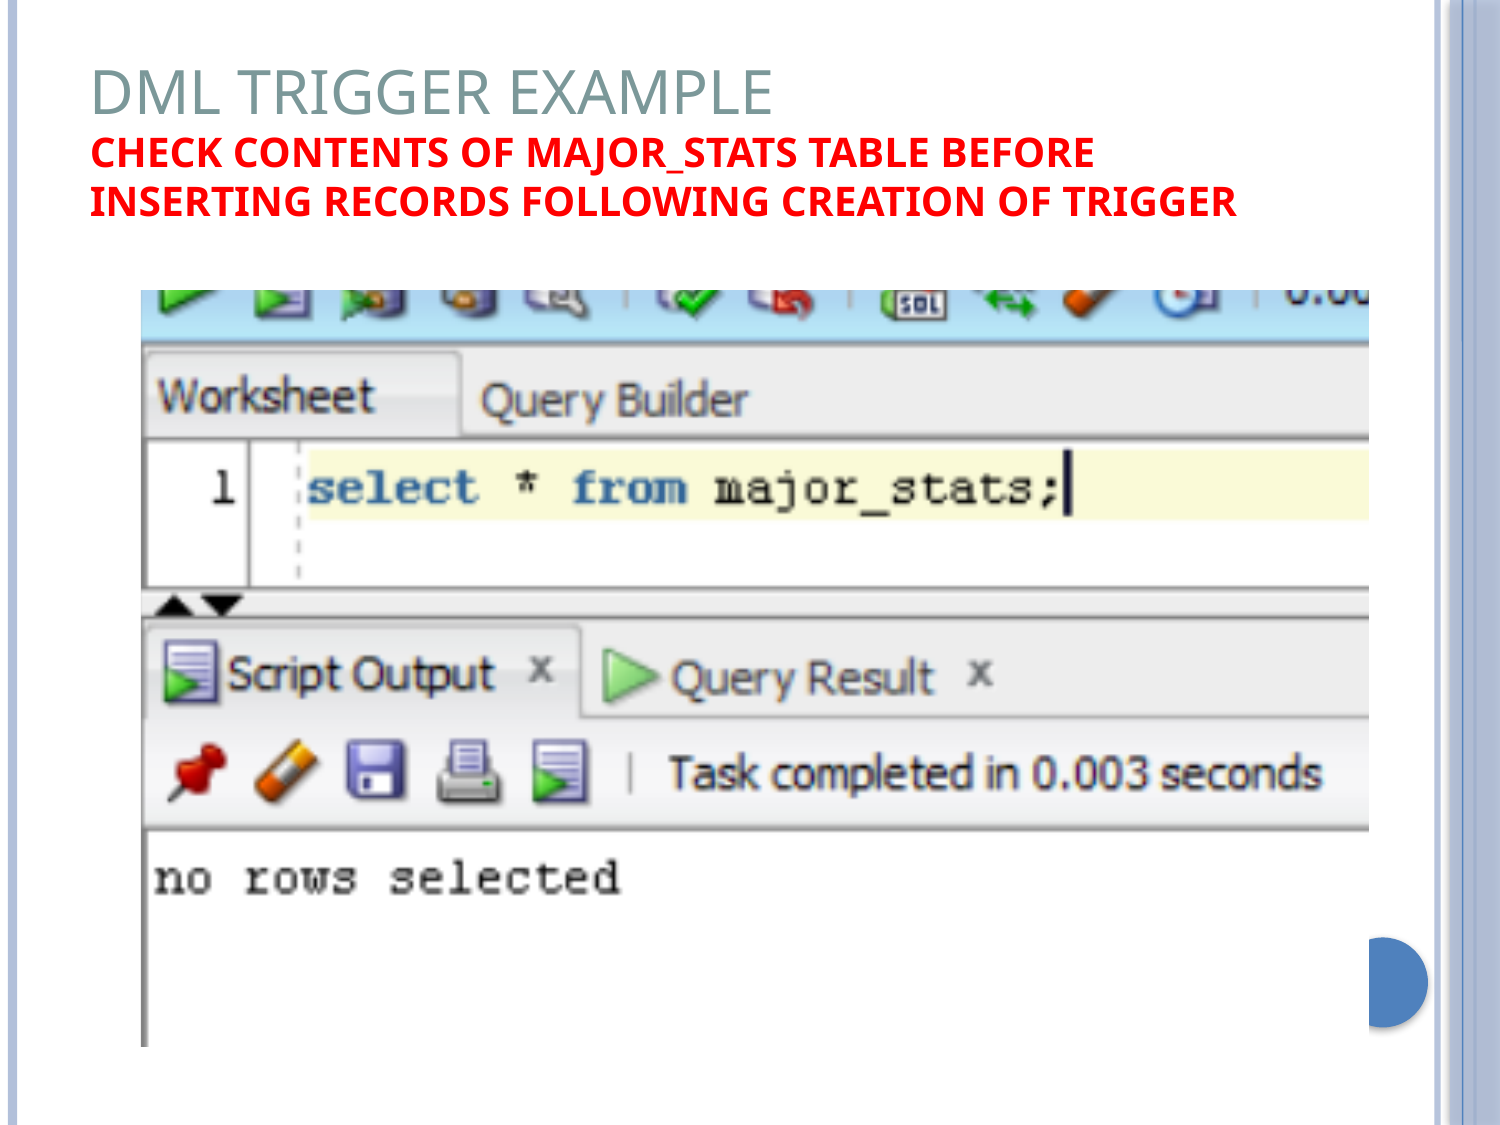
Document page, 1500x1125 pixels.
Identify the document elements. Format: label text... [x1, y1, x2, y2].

title DML Trigger Example check contents of major_stats table before inserting records following creation of trigger [75, 45, 1300, 233]
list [140, 290, 1370, 1048]
